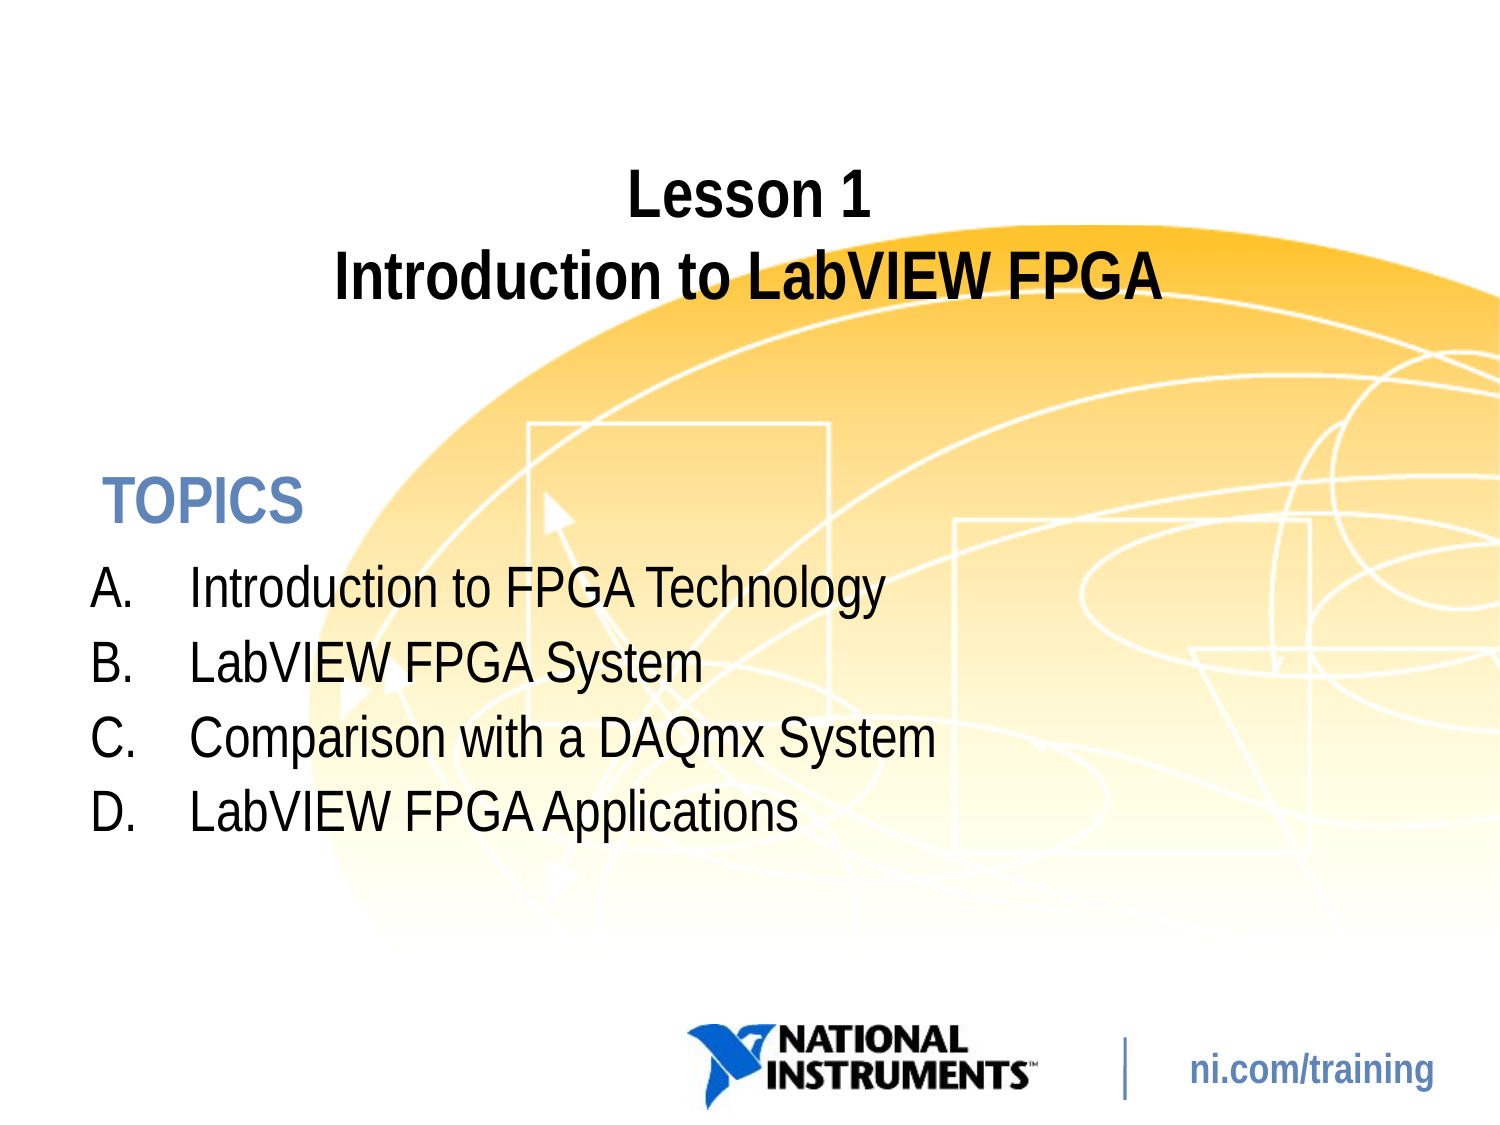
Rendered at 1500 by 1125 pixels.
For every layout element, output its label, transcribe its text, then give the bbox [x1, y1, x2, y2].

title Lesson 1 Introduction to LabVIEW FPGA [75, 137, 1425, 325]
picture [308, 225, 1500, 1110]
list Introduction to FPGA Technology LabVIEW FPGA System Comparison with a DAQmx System LabVIEW FPGA Applications [75, 549, 1425, 1005]
